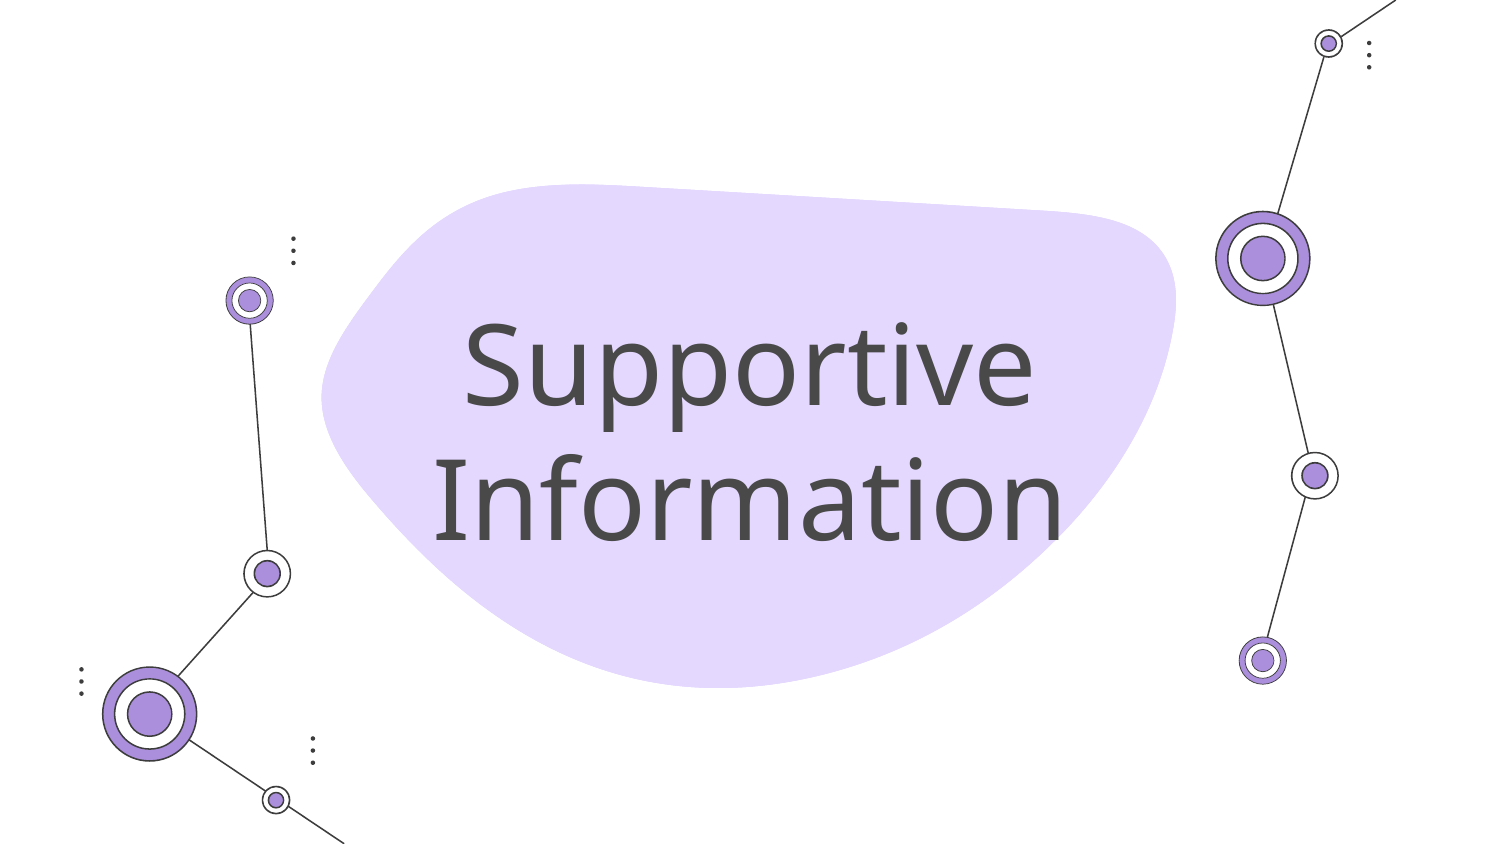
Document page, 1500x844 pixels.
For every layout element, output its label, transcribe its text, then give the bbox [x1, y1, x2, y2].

title Supportive Information [348, 397, 1152, 578]
